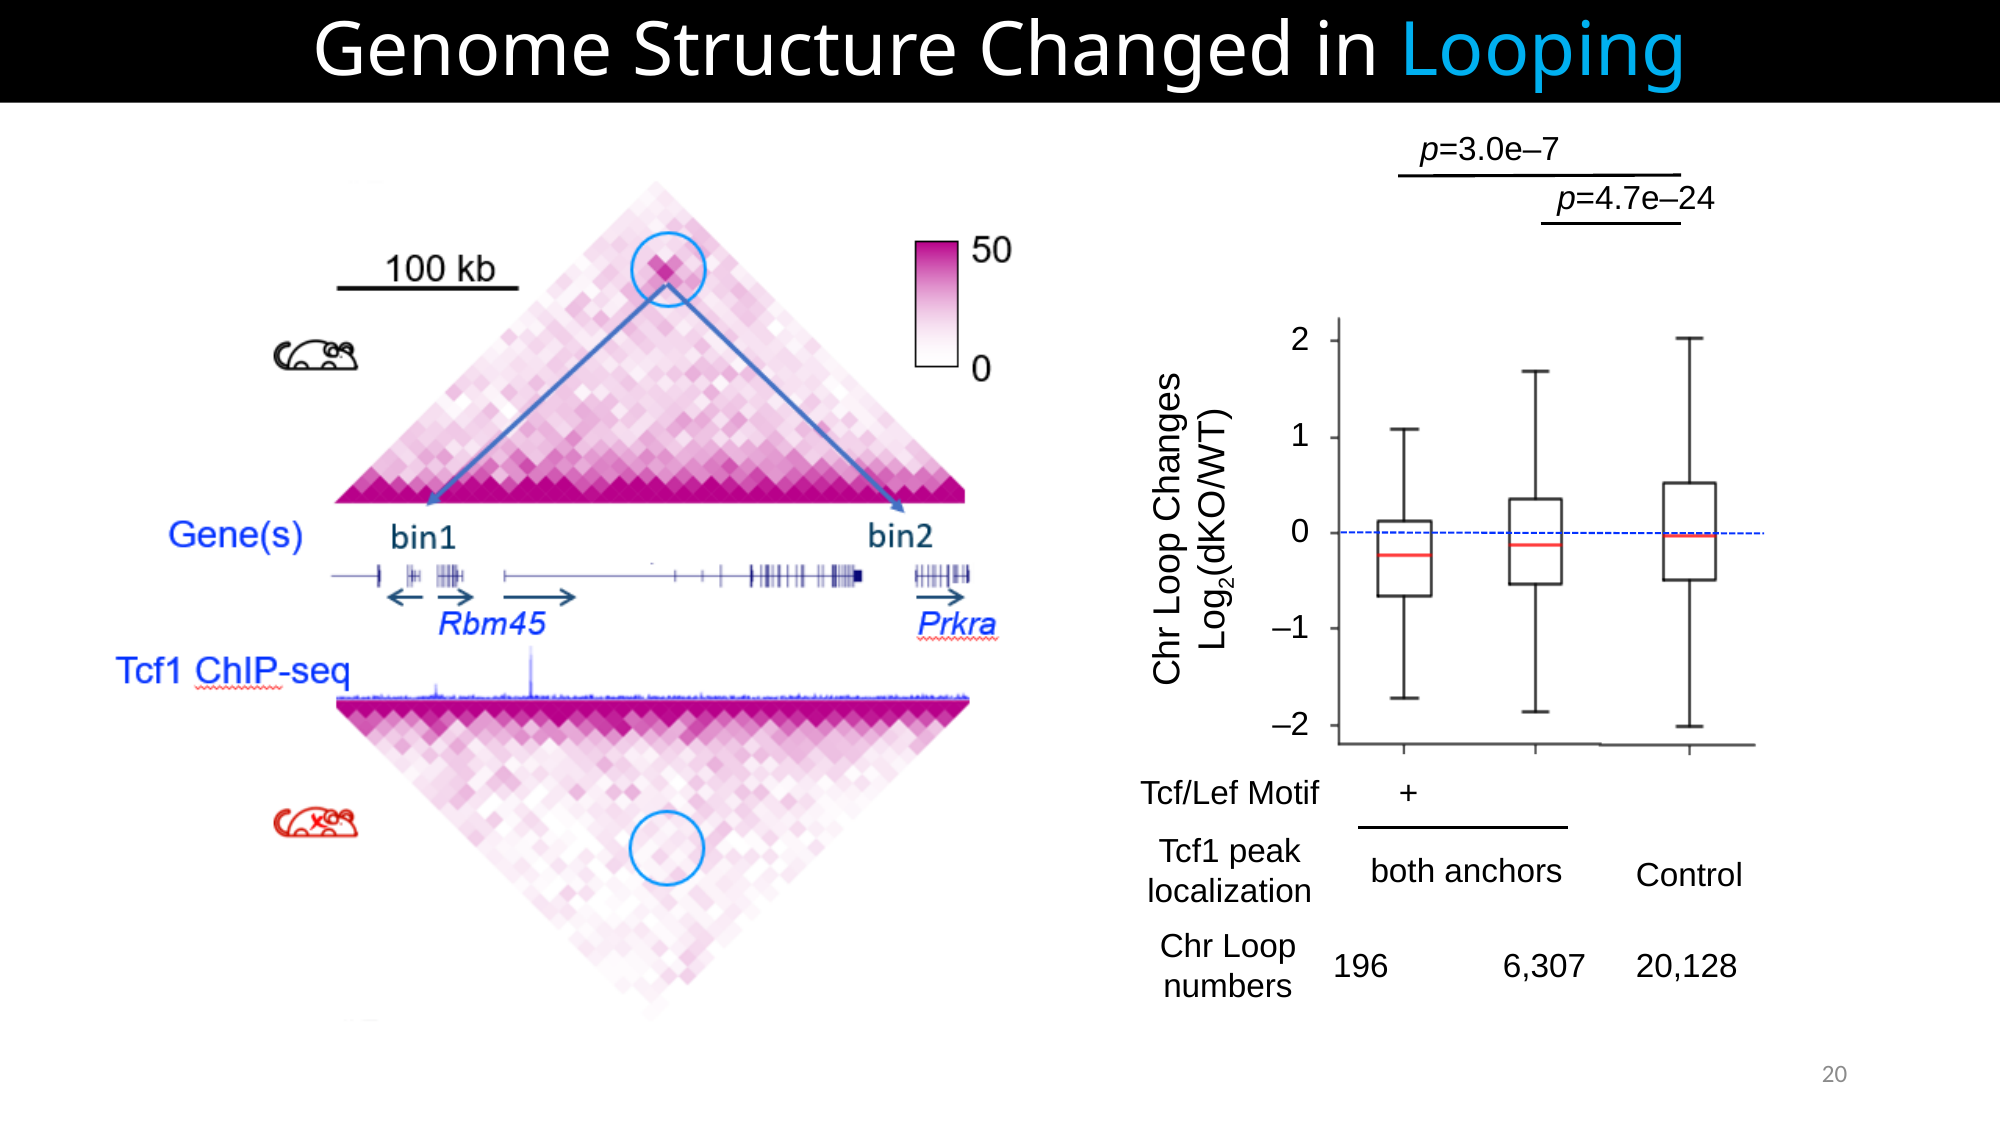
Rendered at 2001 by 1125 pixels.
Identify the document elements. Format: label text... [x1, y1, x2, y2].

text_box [1123, 119, 1765, 1012]
picture [91, 119, 1084, 1026]
text_box Genome Structure Changed in Looping [0, 0, 2000, 103]
slide_number 20 [1412, 1042, 1863, 1103]
